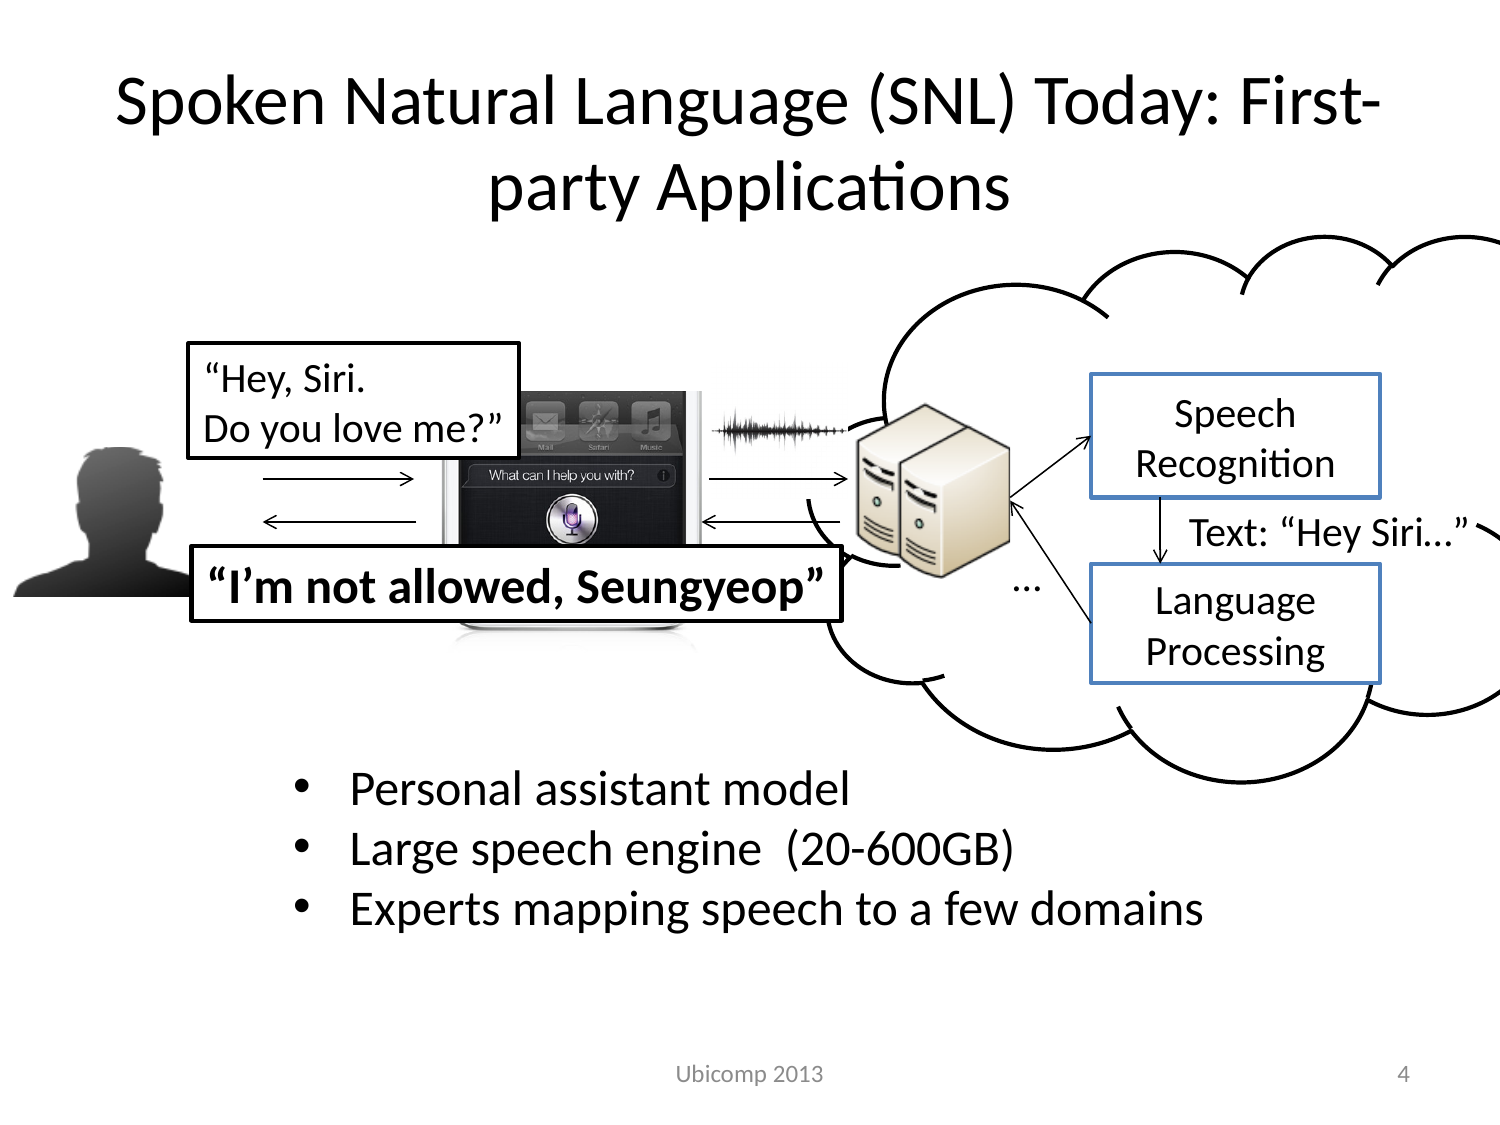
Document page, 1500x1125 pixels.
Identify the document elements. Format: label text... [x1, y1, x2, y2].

footer Ubicomp 2013 [512, 1042, 988, 1103]
title Spoken Natural Language (SNL) Today: First-party Applications [75, 45, 1425, 233]
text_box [808, 234, 1500, 781]
picture [441, 391, 702, 521]
text_box Personal assistant model Large speech engine (20-600GB) Experts mapping speech to a few domains [278, 747, 1248, 943]
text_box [186, 521, 847, 622]
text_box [186, 343, 521, 480]
picture [441, 622, 702, 653]
slide_number 4 [1074, 1042, 1425, 1103]
picture [12, 446, 213, 598]
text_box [708, 361, 849, 500]
